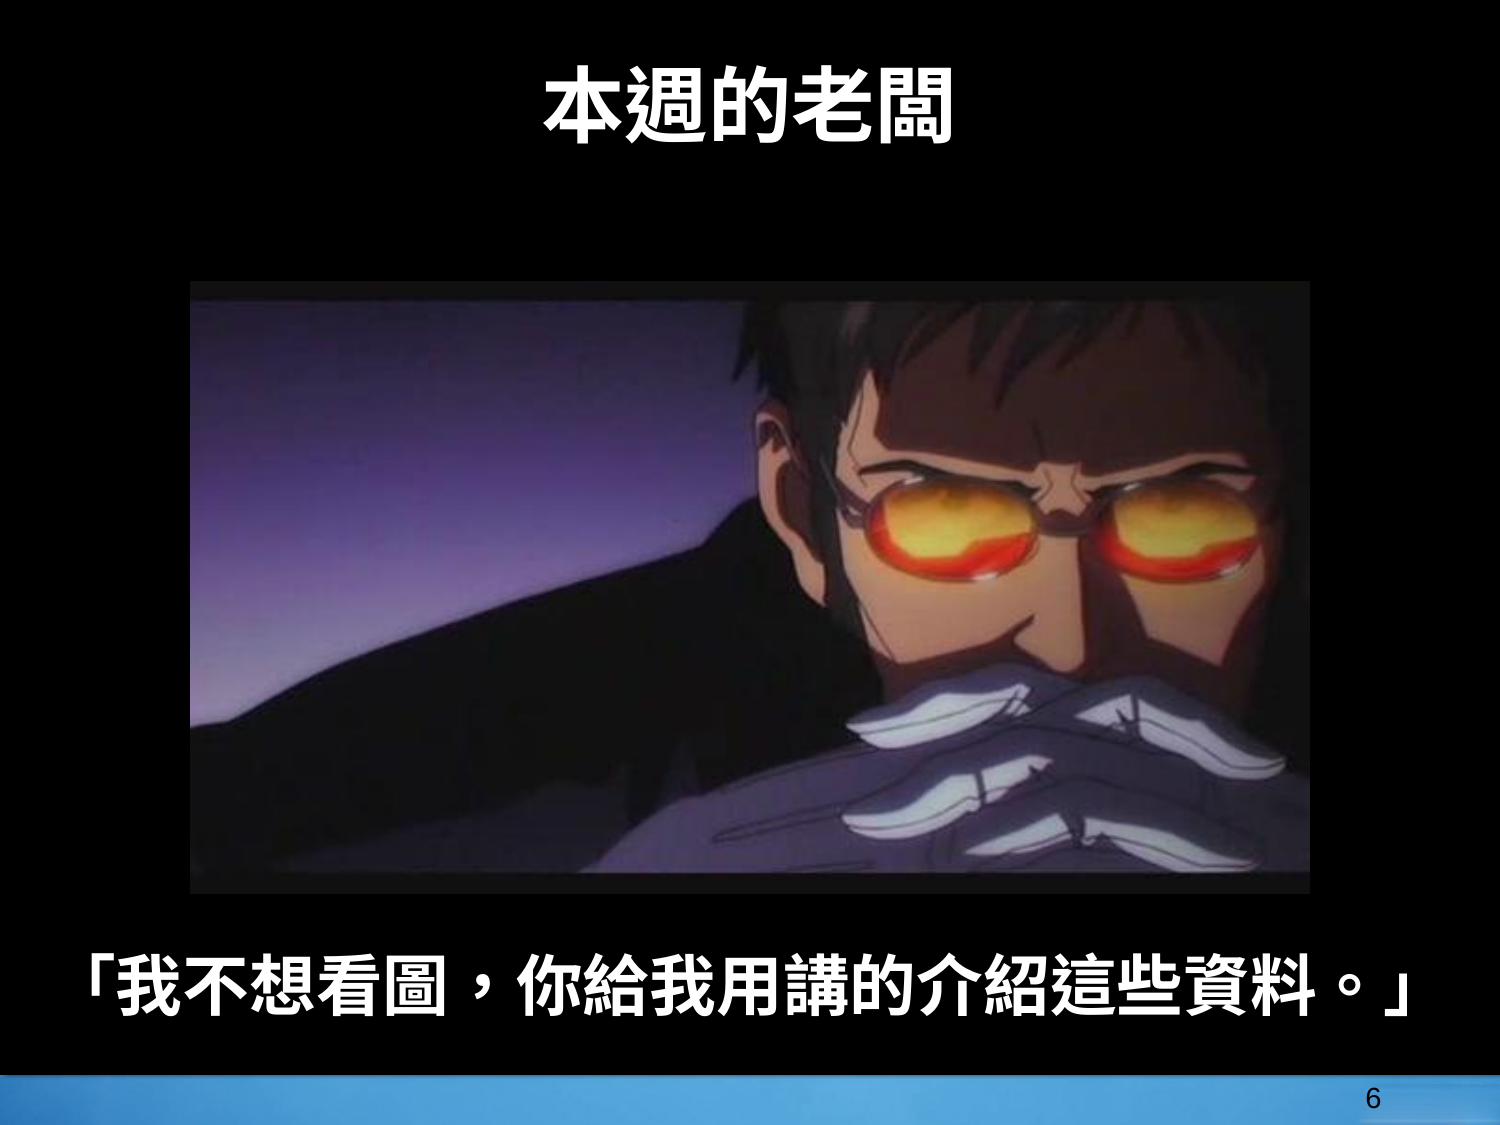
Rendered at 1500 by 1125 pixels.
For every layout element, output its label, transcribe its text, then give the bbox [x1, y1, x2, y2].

slide_number ‹#› [1350, 1074, 1488, 1118]
title 本週的老闆 [78, 27, 1422, 178]
picture [190, 281, 1310, 894]
picture [0, 1075, 1500, 1125]
text_box 「我不想看圖，你給我用講的介紹這些資料。」 [0, 928, 1500, 1040]
